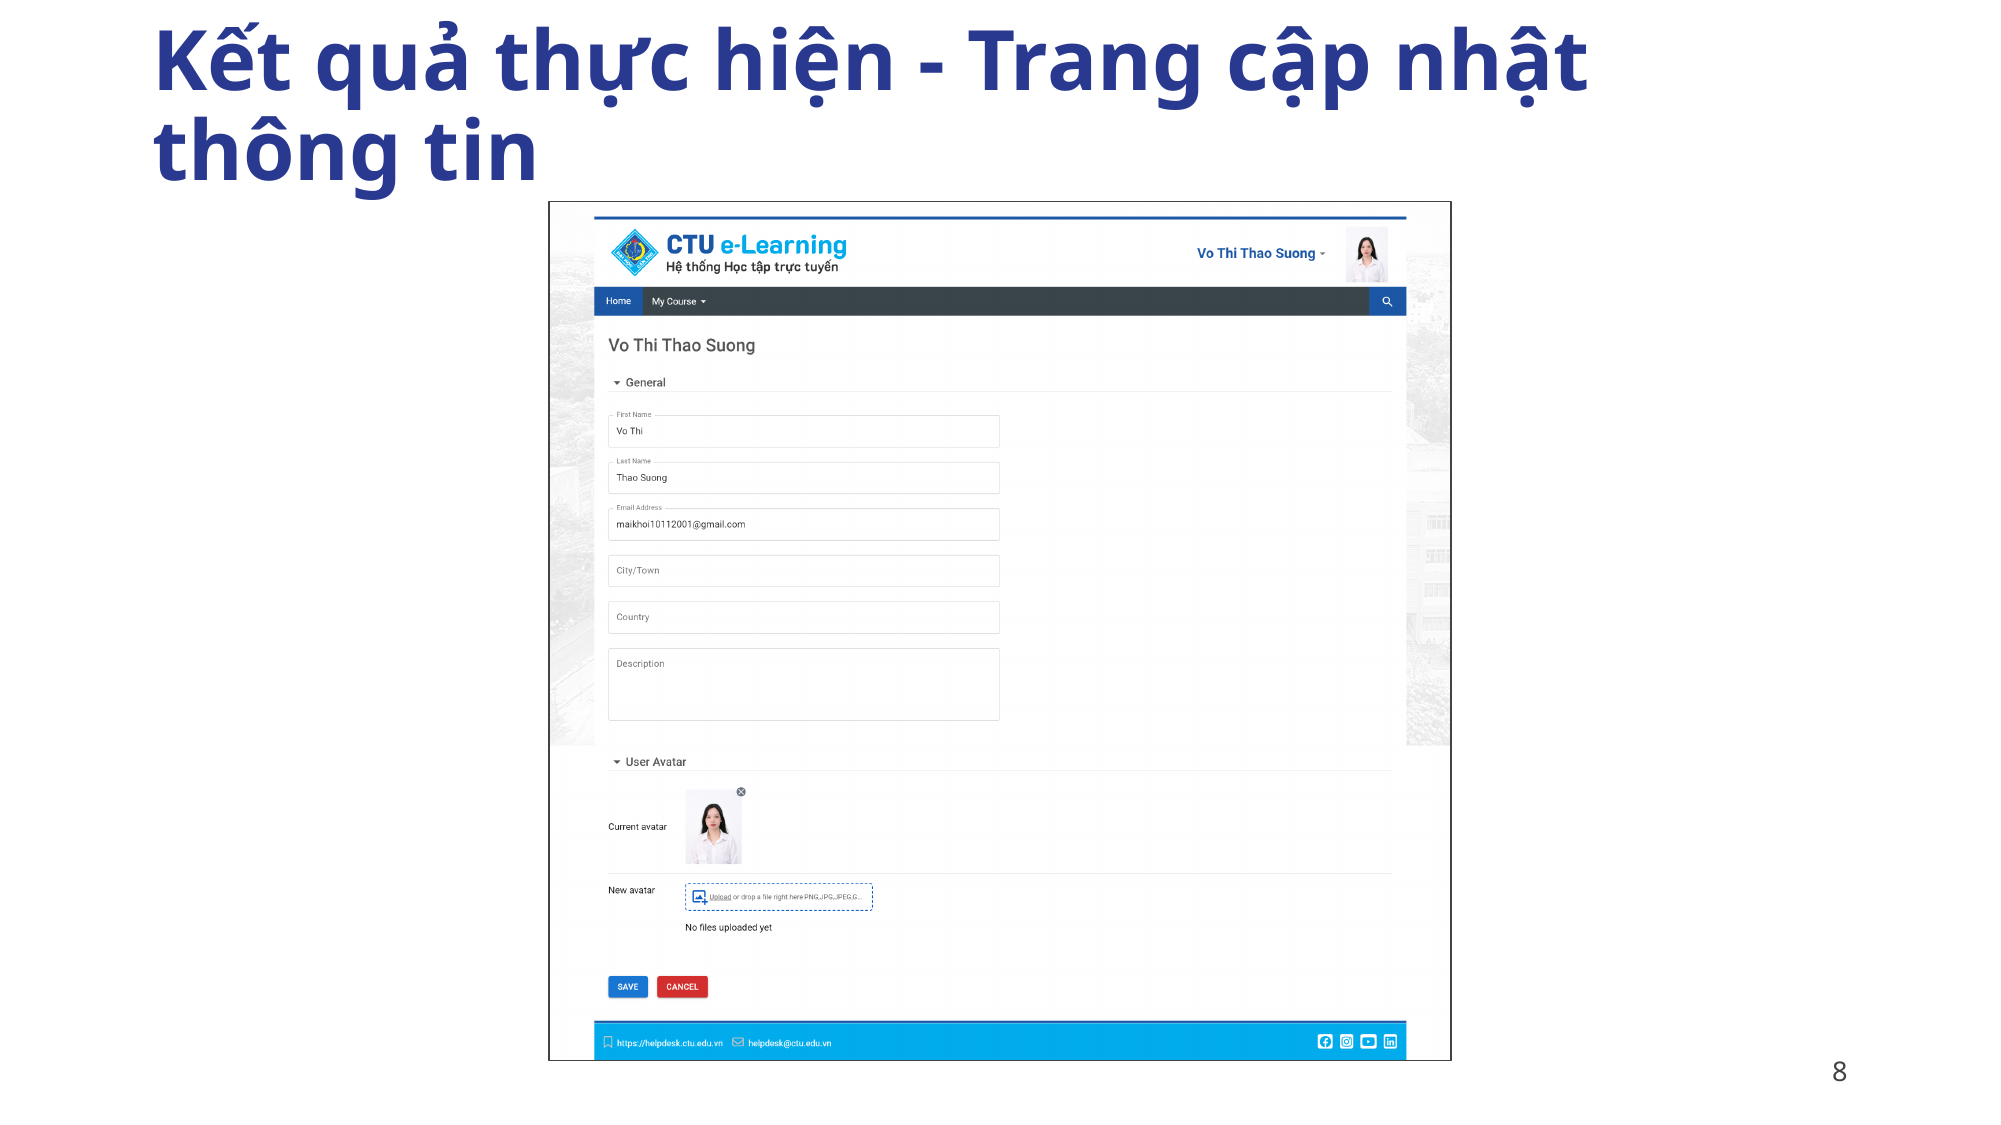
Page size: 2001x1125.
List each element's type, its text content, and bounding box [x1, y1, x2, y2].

picture [1318, 1035, 1324, 1048]
picture [1324, 1040, 1332, 1048]
title Kết quả thực hiện - Trang cập nhật thông tin [137, 0, 1863, 218]
picture [549, 202, 1451, 1061]
picture [1384, 1035, 1396, 1048]
picture [1361, 1035, 1376, 1048]
picture [1341, 1035, 1353, 1048]
slide_number ‹#› [1412, 1042, 1863, 1103]
